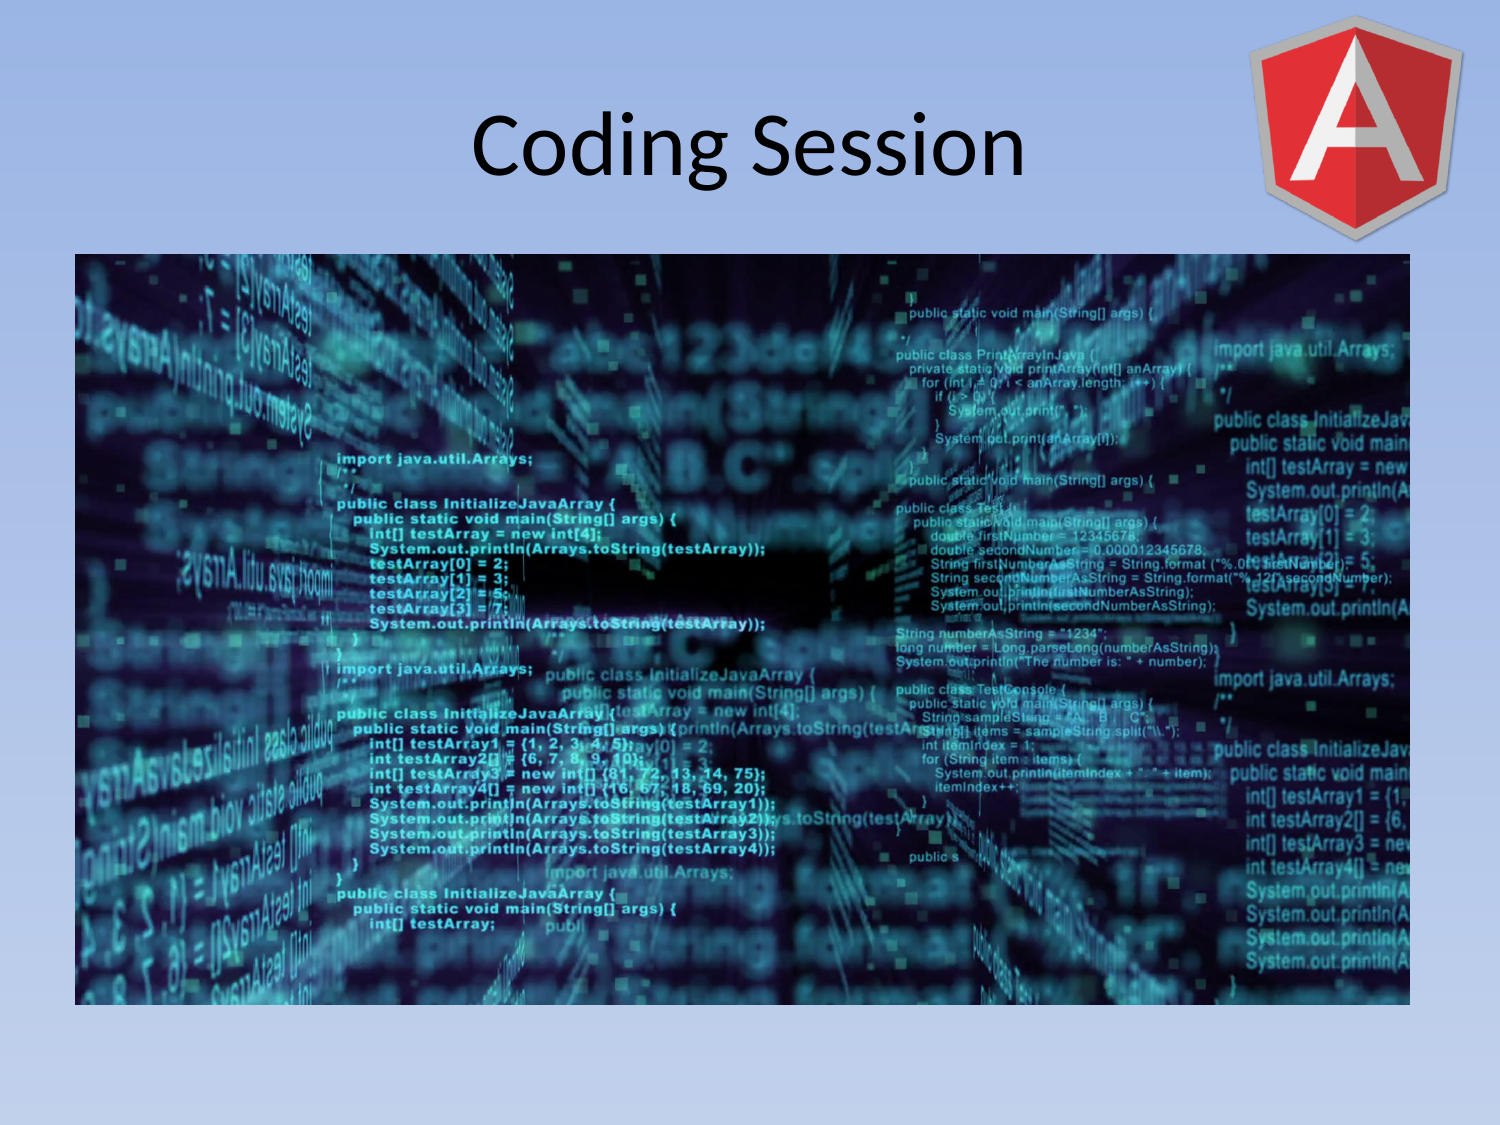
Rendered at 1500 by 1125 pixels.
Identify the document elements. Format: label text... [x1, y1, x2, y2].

picture [1230, 2, 1483, 255]
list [75, 254, 1411, 1006]
title Coding Session [75, 45, 1225, 233]
